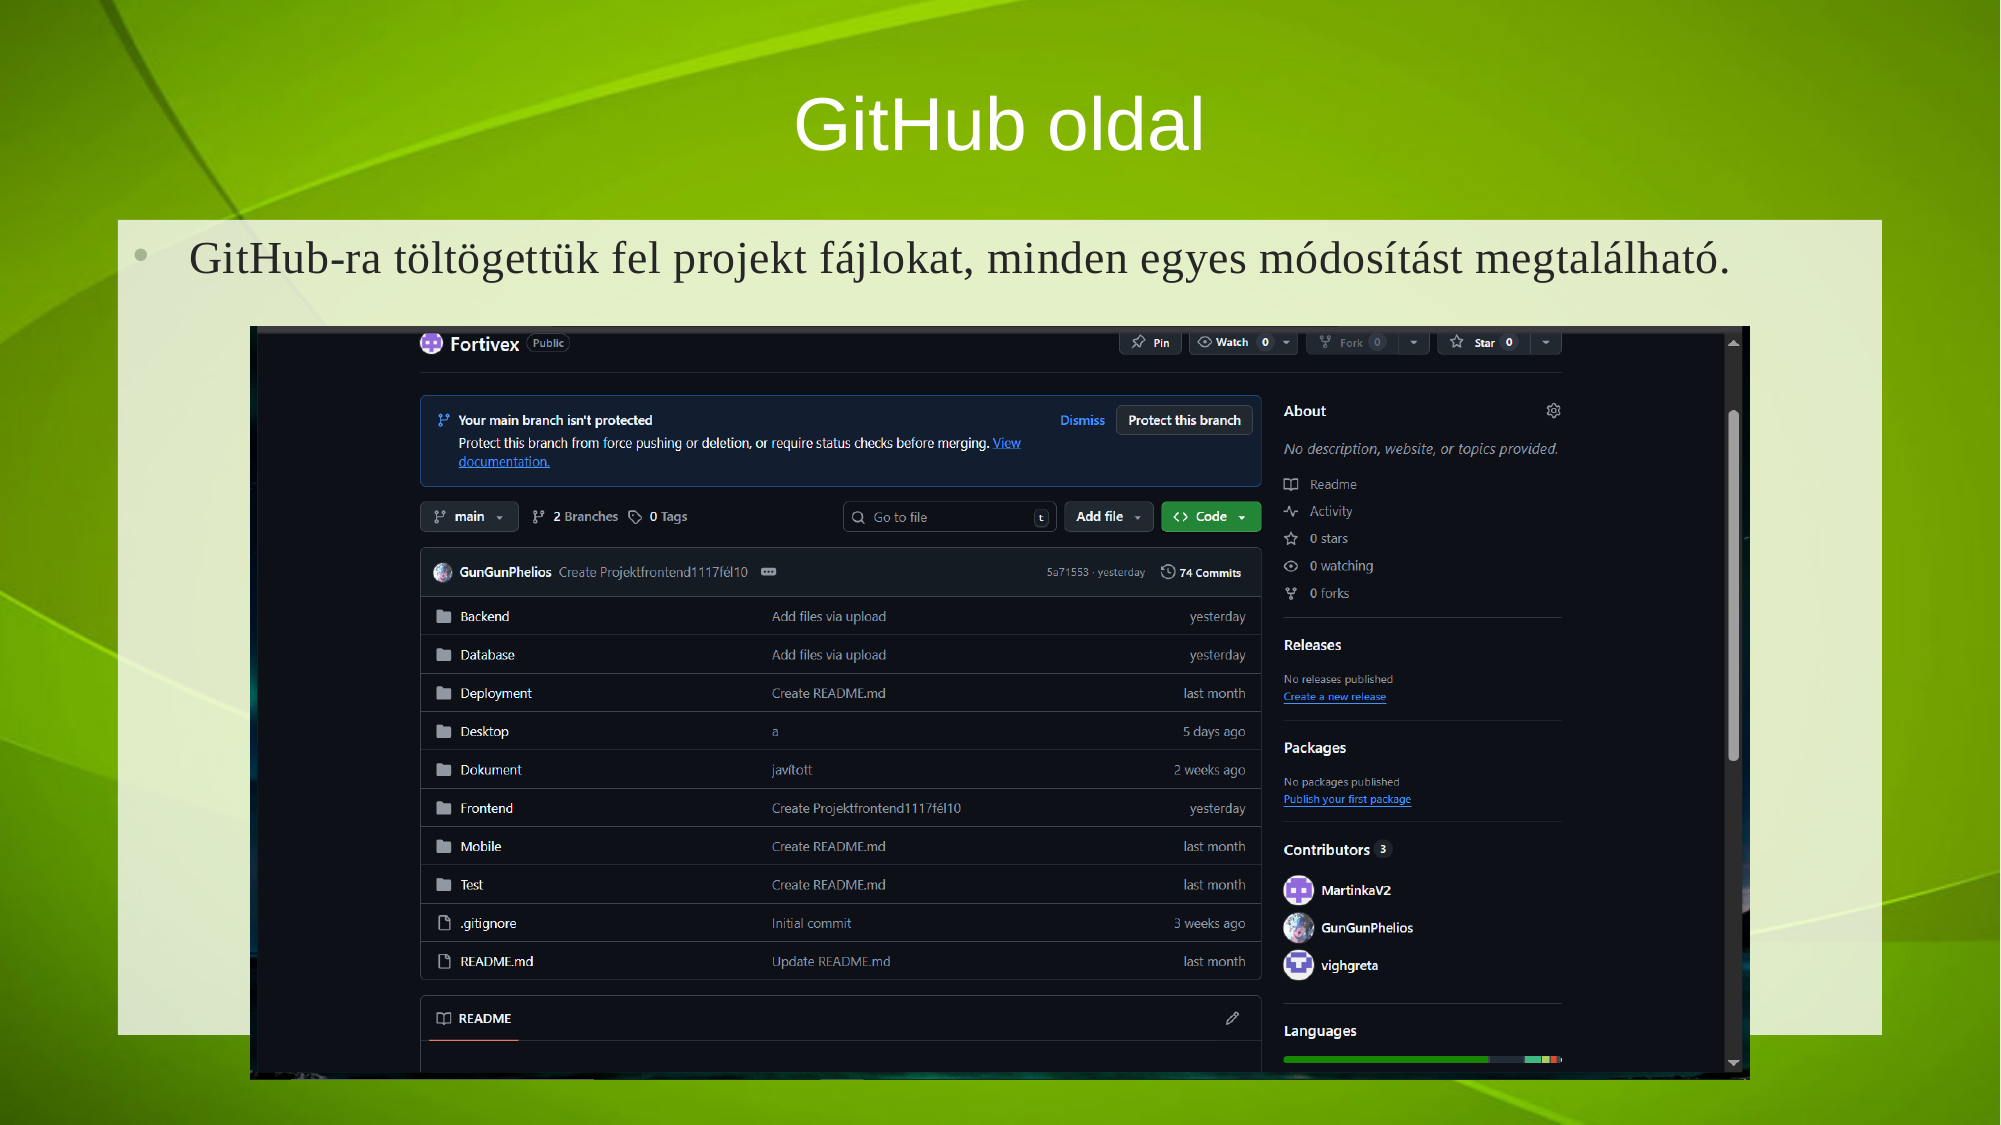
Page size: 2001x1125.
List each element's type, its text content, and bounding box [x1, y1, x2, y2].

list GitHub-ra töltögettük fel projekt fájlokat, minden egyes módosítást megtalálható. [117, 219, 1882, 1035]
picture [0, 0, 2001, 1125]
title GitHub oldal [117, 30, 1882, 173]
